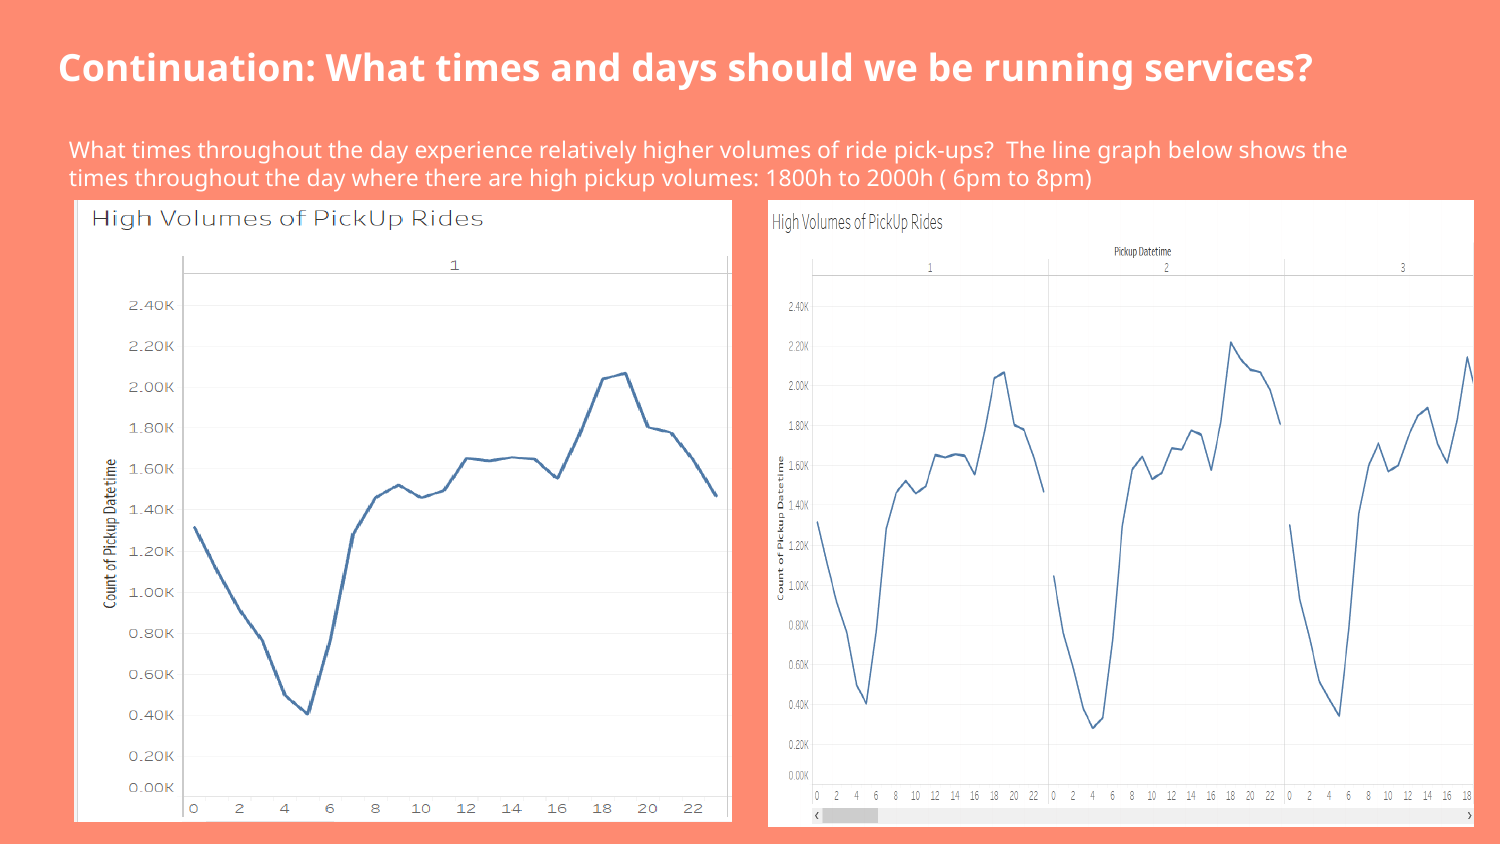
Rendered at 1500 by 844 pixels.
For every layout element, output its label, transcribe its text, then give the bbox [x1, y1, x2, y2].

title What times throughout the day experience relatively higher volumes of ride pick-ups? The line graph below shows the times throughout the day where there are high pickup volumes: 1800h to 2000h ( 6pm to 8pm) [53, 120, 1409, 844]
picture [768, 200, 1474, 827]
title Continuation: What times and days should we be running services? [42, 29, 1441, 104]
picture [74, 200, 732, 822]
